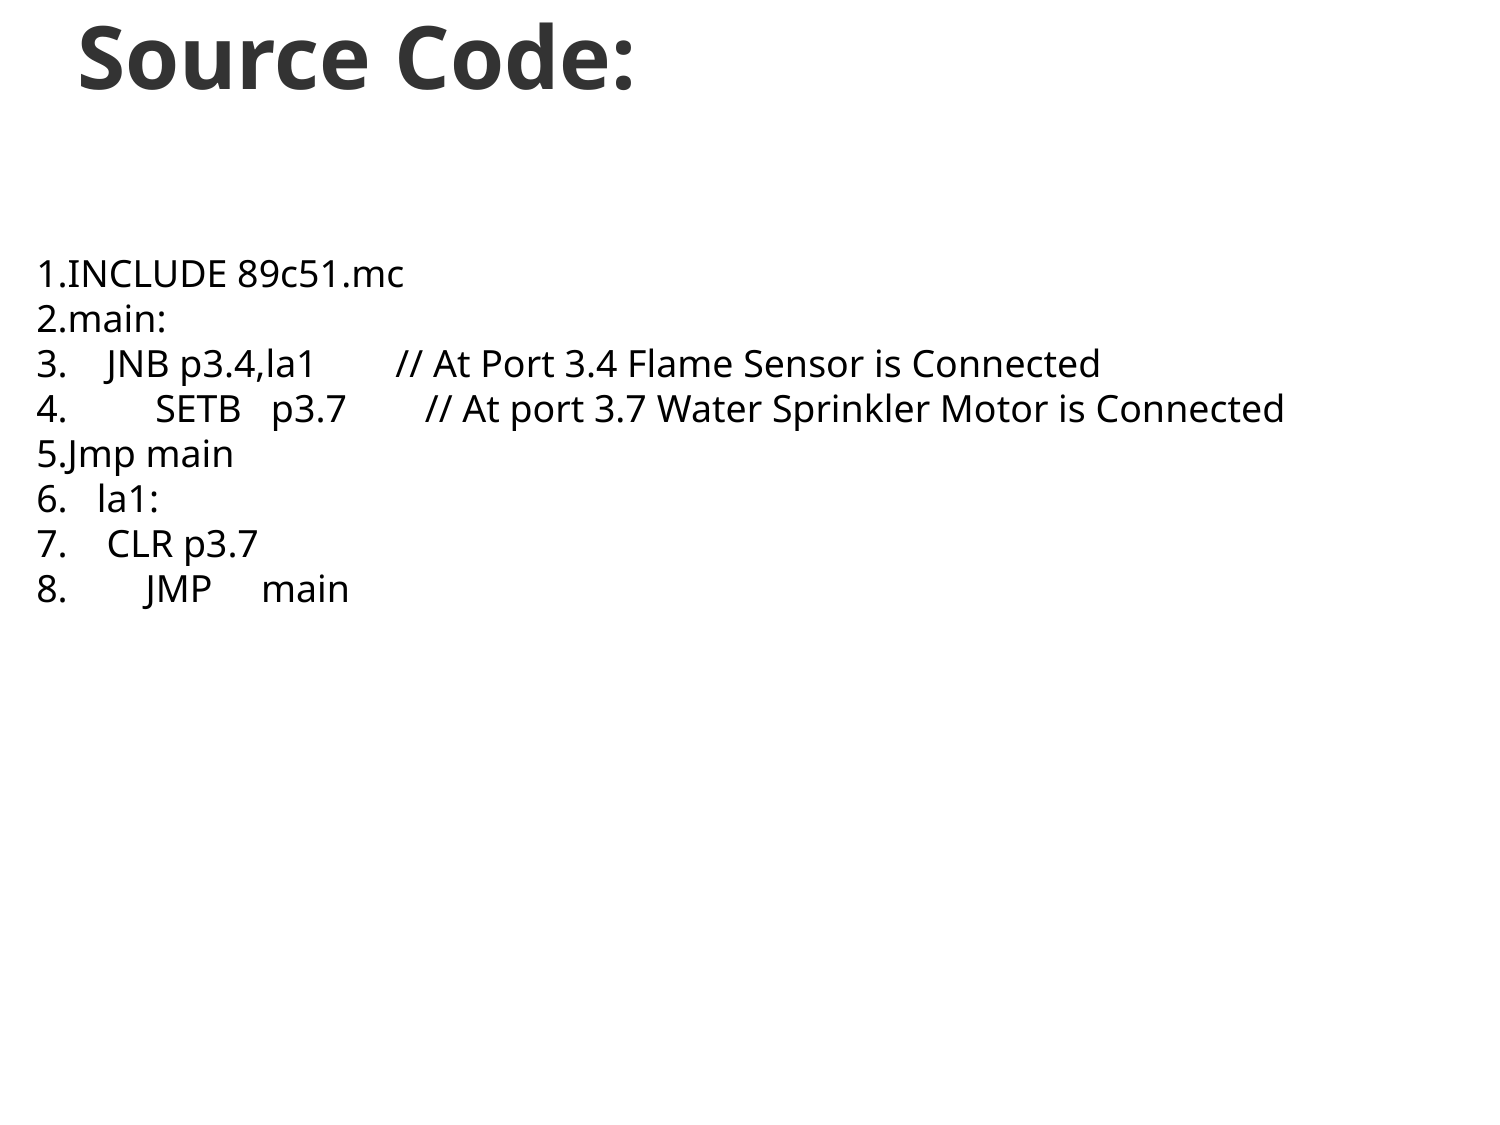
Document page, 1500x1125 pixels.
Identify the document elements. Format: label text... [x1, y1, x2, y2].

title Source Code: [77, 1, 1417, 190]
list INCLUDE 89c51.mc main: JNB p3.4,la1 // At Port 3.4 Flame Sensor is Connected SETB p3.7 // At port 3.7 Water Sprinkler Motor is Connected Jmp main la1: CLR p3.7 JMP main [36, 249, 1457, 888]
